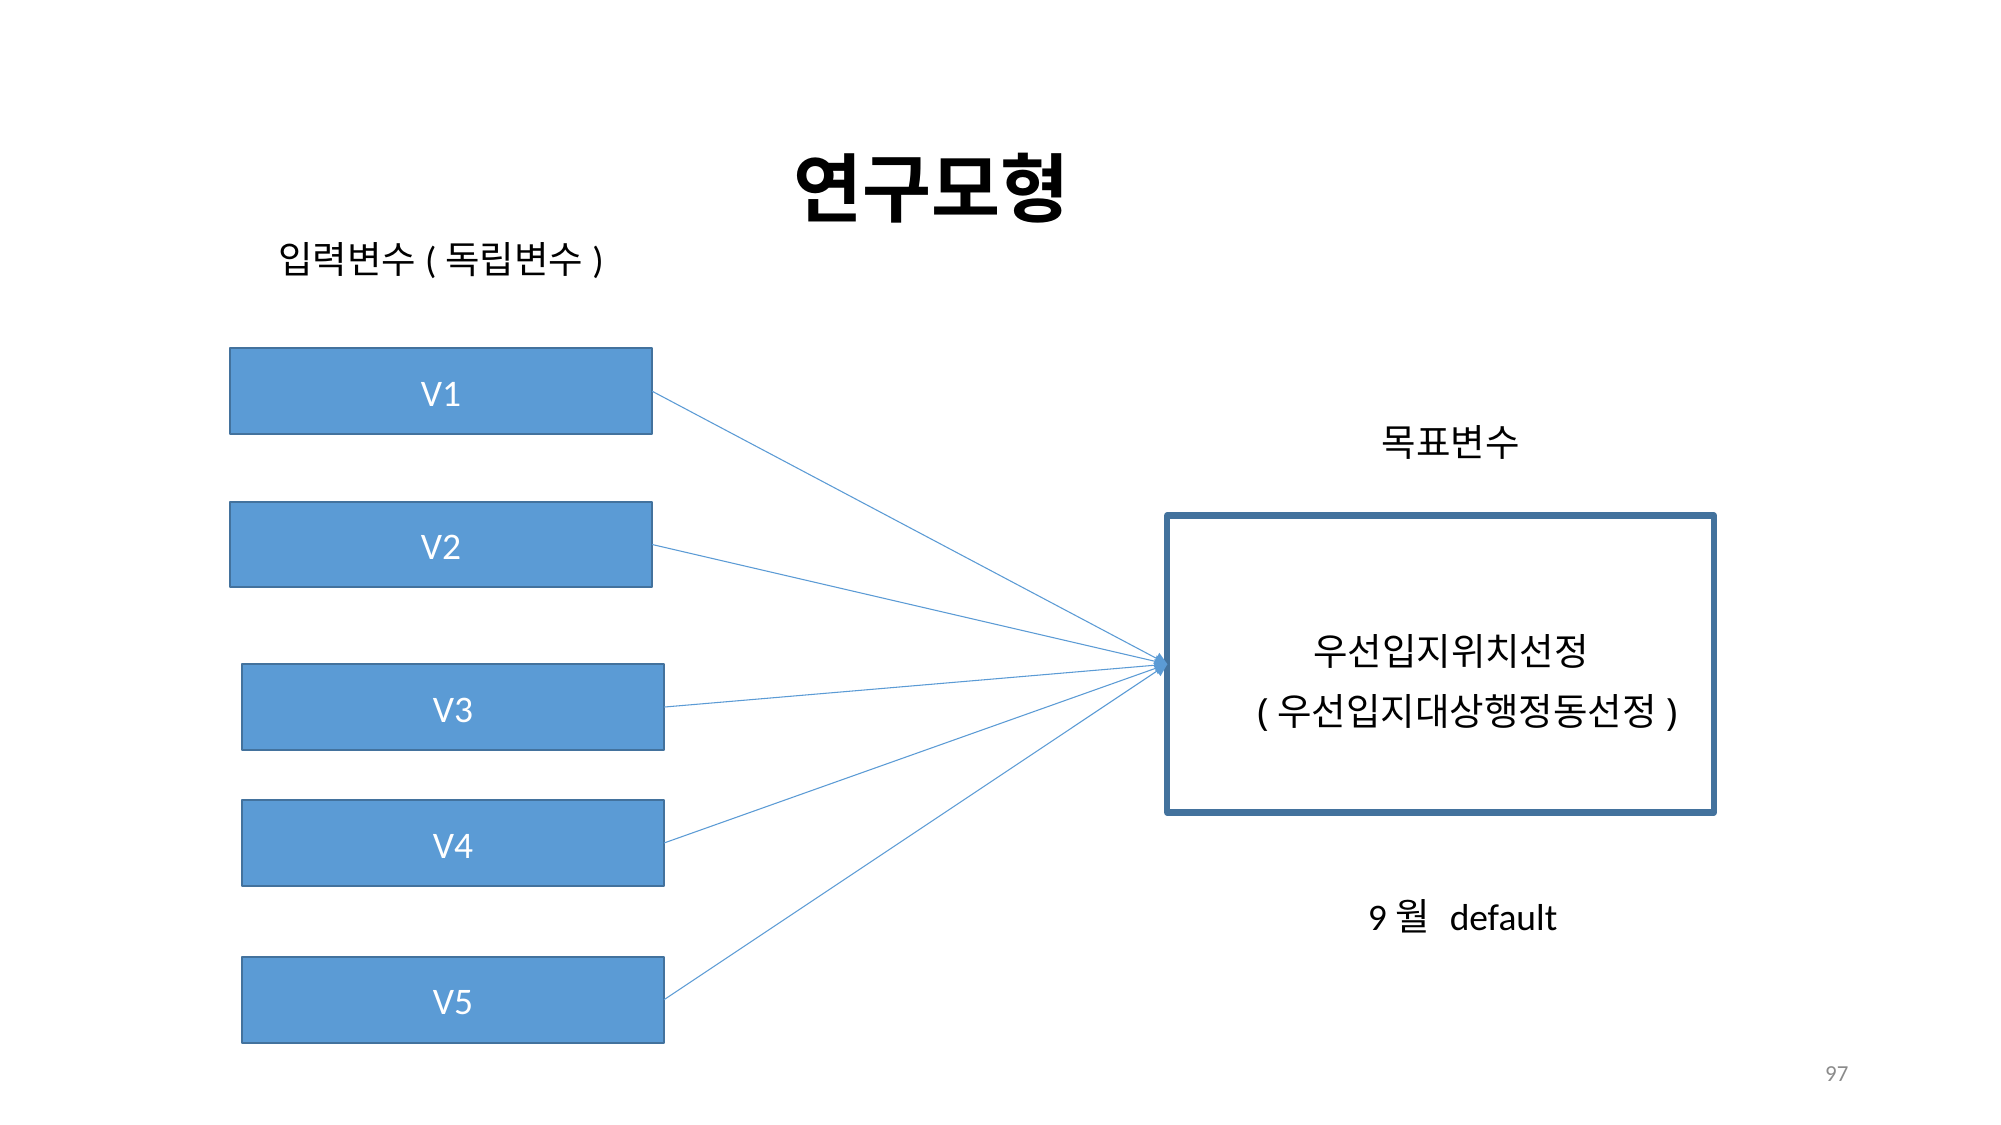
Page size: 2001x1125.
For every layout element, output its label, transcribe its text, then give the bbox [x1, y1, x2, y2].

text_box V5 [241, 956, 665, 1044]
text_box 9월 default [1353, 885, 1573, 946]
text_box [1168, 515, 1715, 814]
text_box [663, 664, 1168, 1000]
text_box 입력변수(독립변수) [263, 228, 619, 289]
text_box V3 [241, 663, 663, 751]
text_box 연구모형 [779, 133, 1131, 239]
text_box V4 [241, 799, 663, 887]
text_box V2 [229, 501, 652, 588]
slide_number 96 [1413, 1042, 1864, 1103]
text_box 목표변수 [1367, 412, 1535, 472]
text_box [652, 544, 1168, 665]
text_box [652, 391, 1168, 544]
text_box V1 [229, 347, 653, 435]
